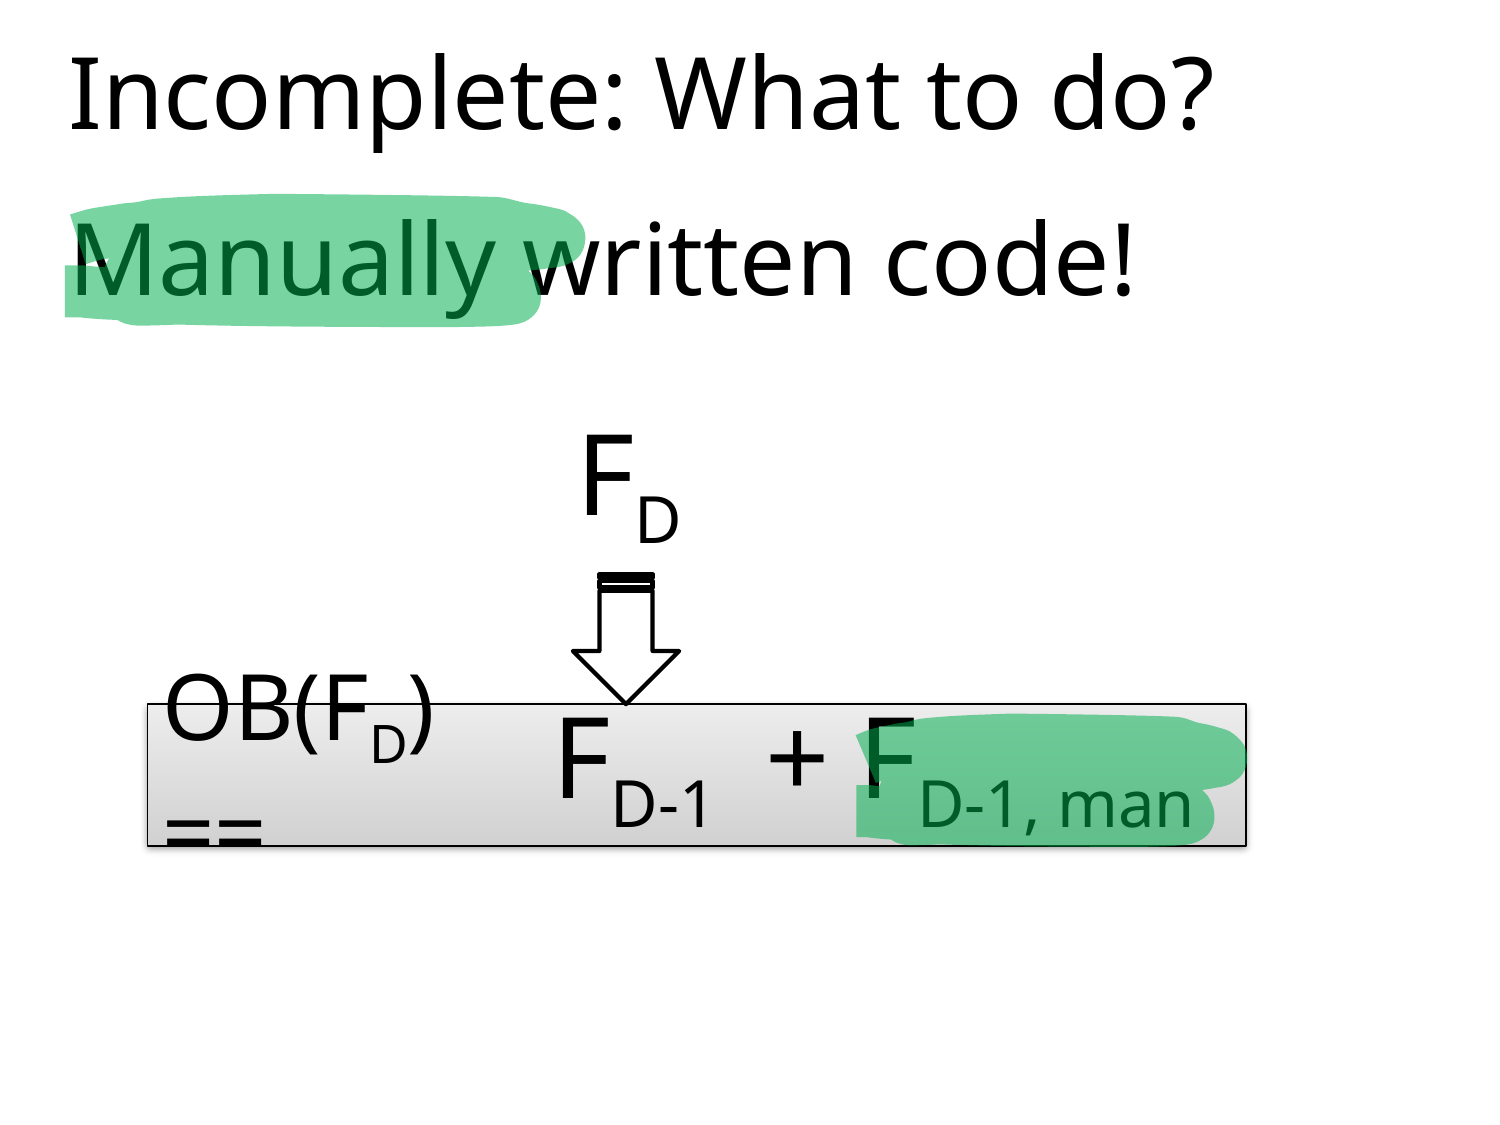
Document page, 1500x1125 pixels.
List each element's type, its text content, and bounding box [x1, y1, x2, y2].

text_box [147, 703, 621, 707]
text_box [570, 572, 682, 704]
text_box Incomplete: What to do? [53, 30, 1365, 149]
text_box + FD-1, man [750, 704, 1270, 823]
text_box [64, 219, 561, 302]
text_box Manually written code! [53, 196, 1365, 315]
text_box [856, 738, 1222, 822]
text_box FD [561, 420, 928, 539]
text_box FD-1 [537, 704, 750, 823]
text_box [147, 823, 1247, 847]
text_box OB(FD) == [147, 707, 550, 826]
